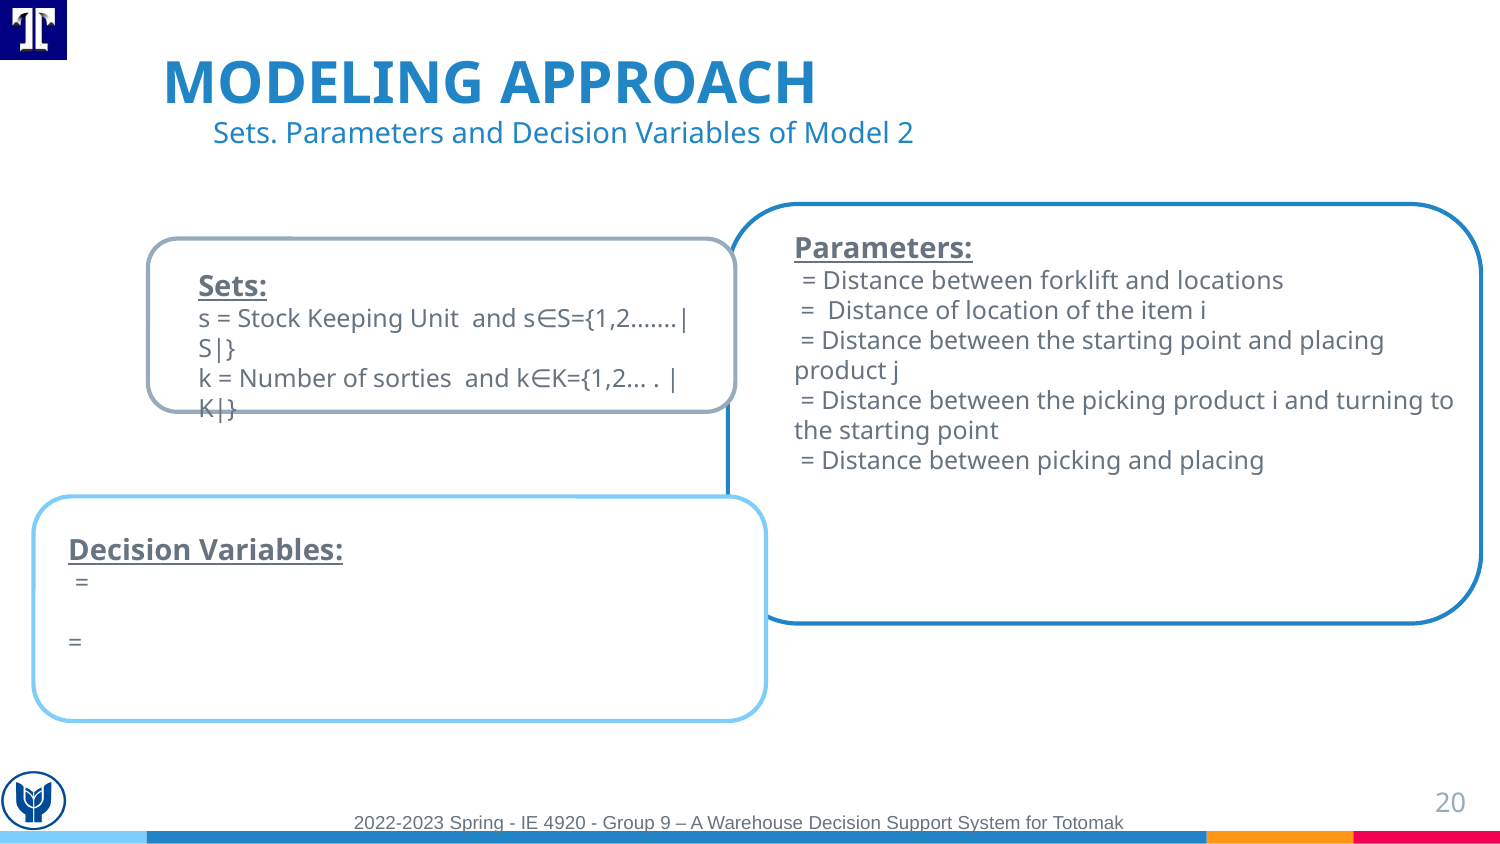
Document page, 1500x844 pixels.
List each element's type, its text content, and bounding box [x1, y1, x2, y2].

picture [0, 0, 68, 61]
text_box [31, 494, 769, 723]
text_box [725, 201, 1484, 626]
slide_number 20 [1391, 770, 1482, 822]
text_box [145, 236, 738, 414]
text_box Sets: s = Stock Keeping Unit and s∈S={1,2.…...|S|} k = Number of sorties and k∈K={1,2... . |K|} [183, 259, 714, 430]
title MODELING APPROACH [147, 0, 1209, 131]
picture [0, 770, 68, 831]
text_box Sets. Parameters and Decision Variables of Model 2 [198, 99, 993, 175]
text_box 2022-2023 Spring - IE 4920 - Group 9 – A Warehouse Decision Support System for Totomak [339, 802, 1161, 841]
